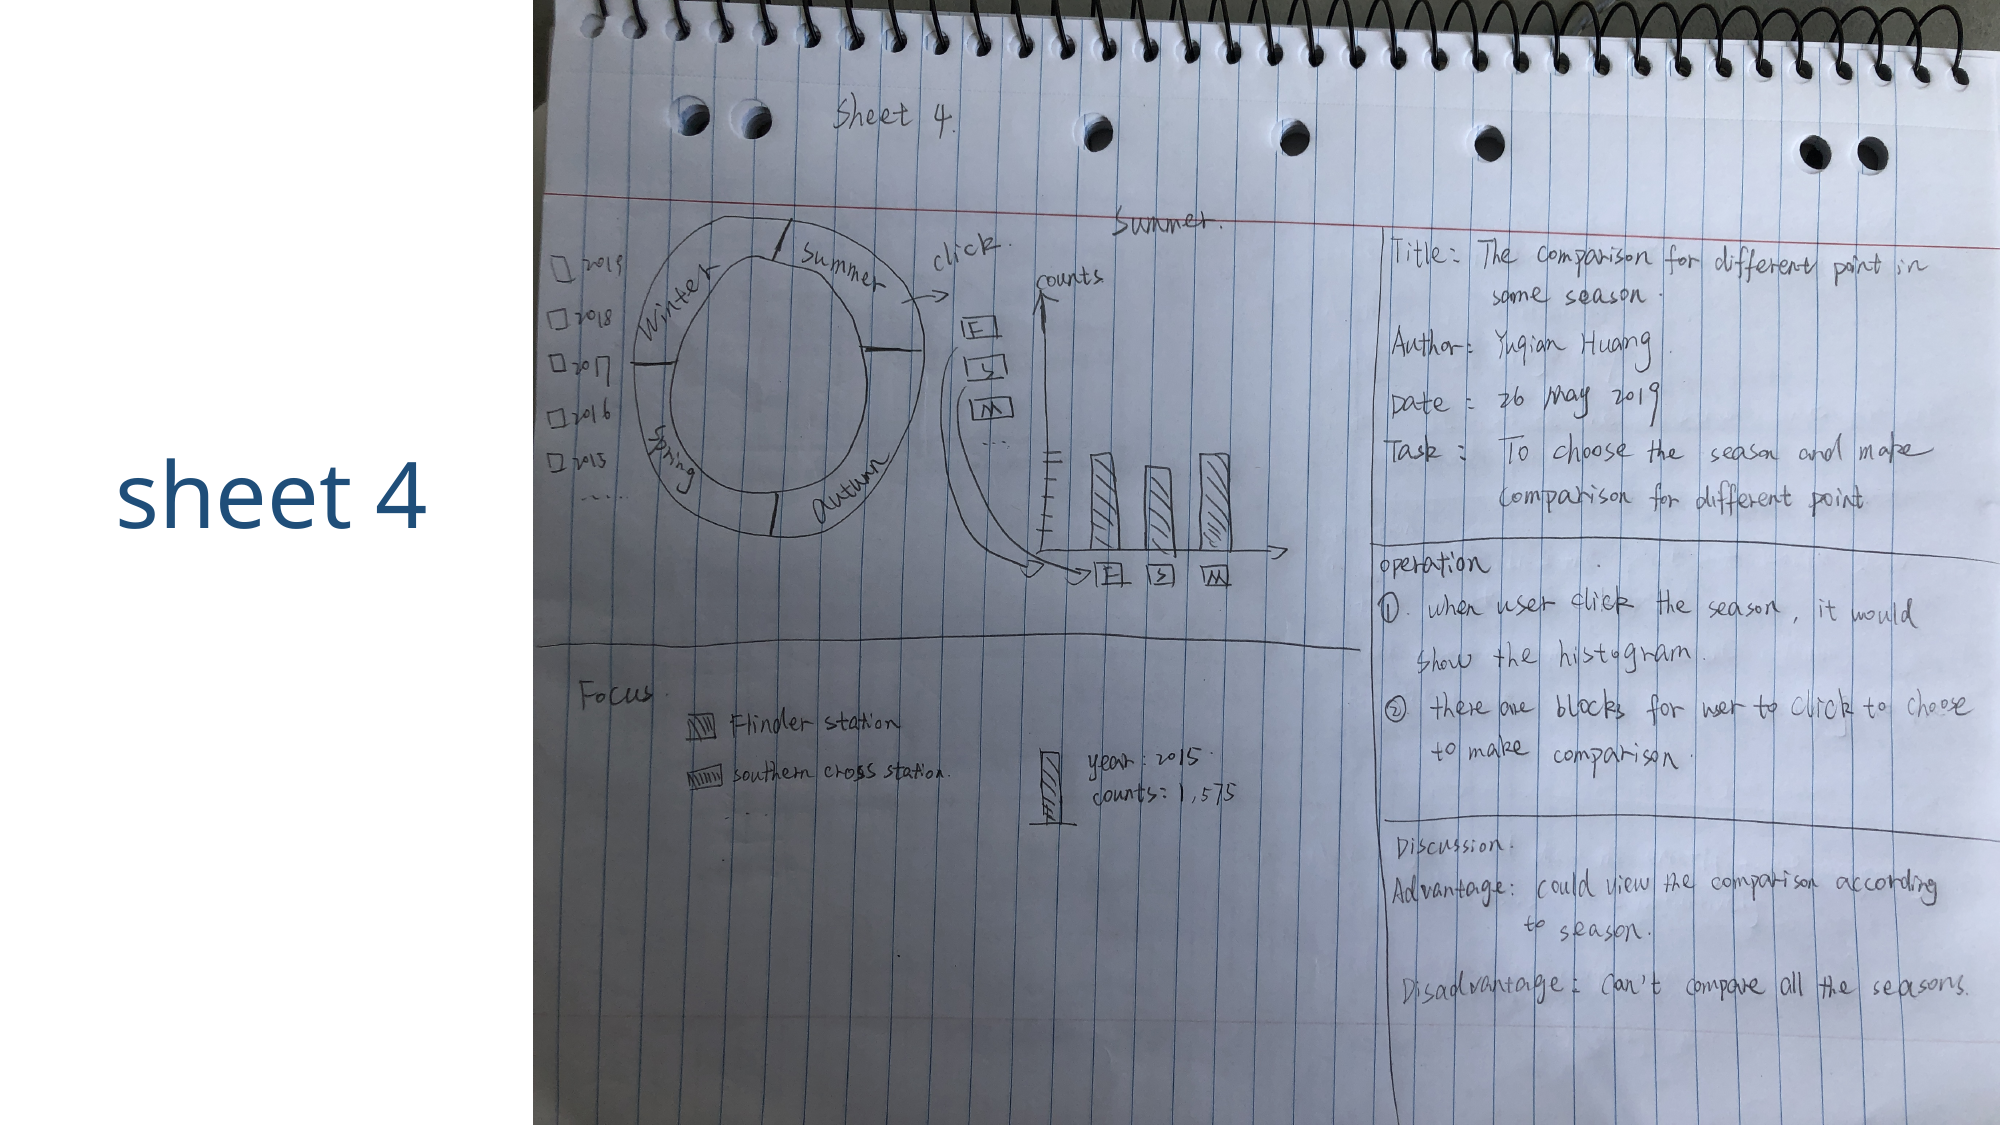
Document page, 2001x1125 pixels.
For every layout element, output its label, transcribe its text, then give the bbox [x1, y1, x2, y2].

title sheet 4 [76, 390, 533, 608]
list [533, 0, 2000, 1125]
